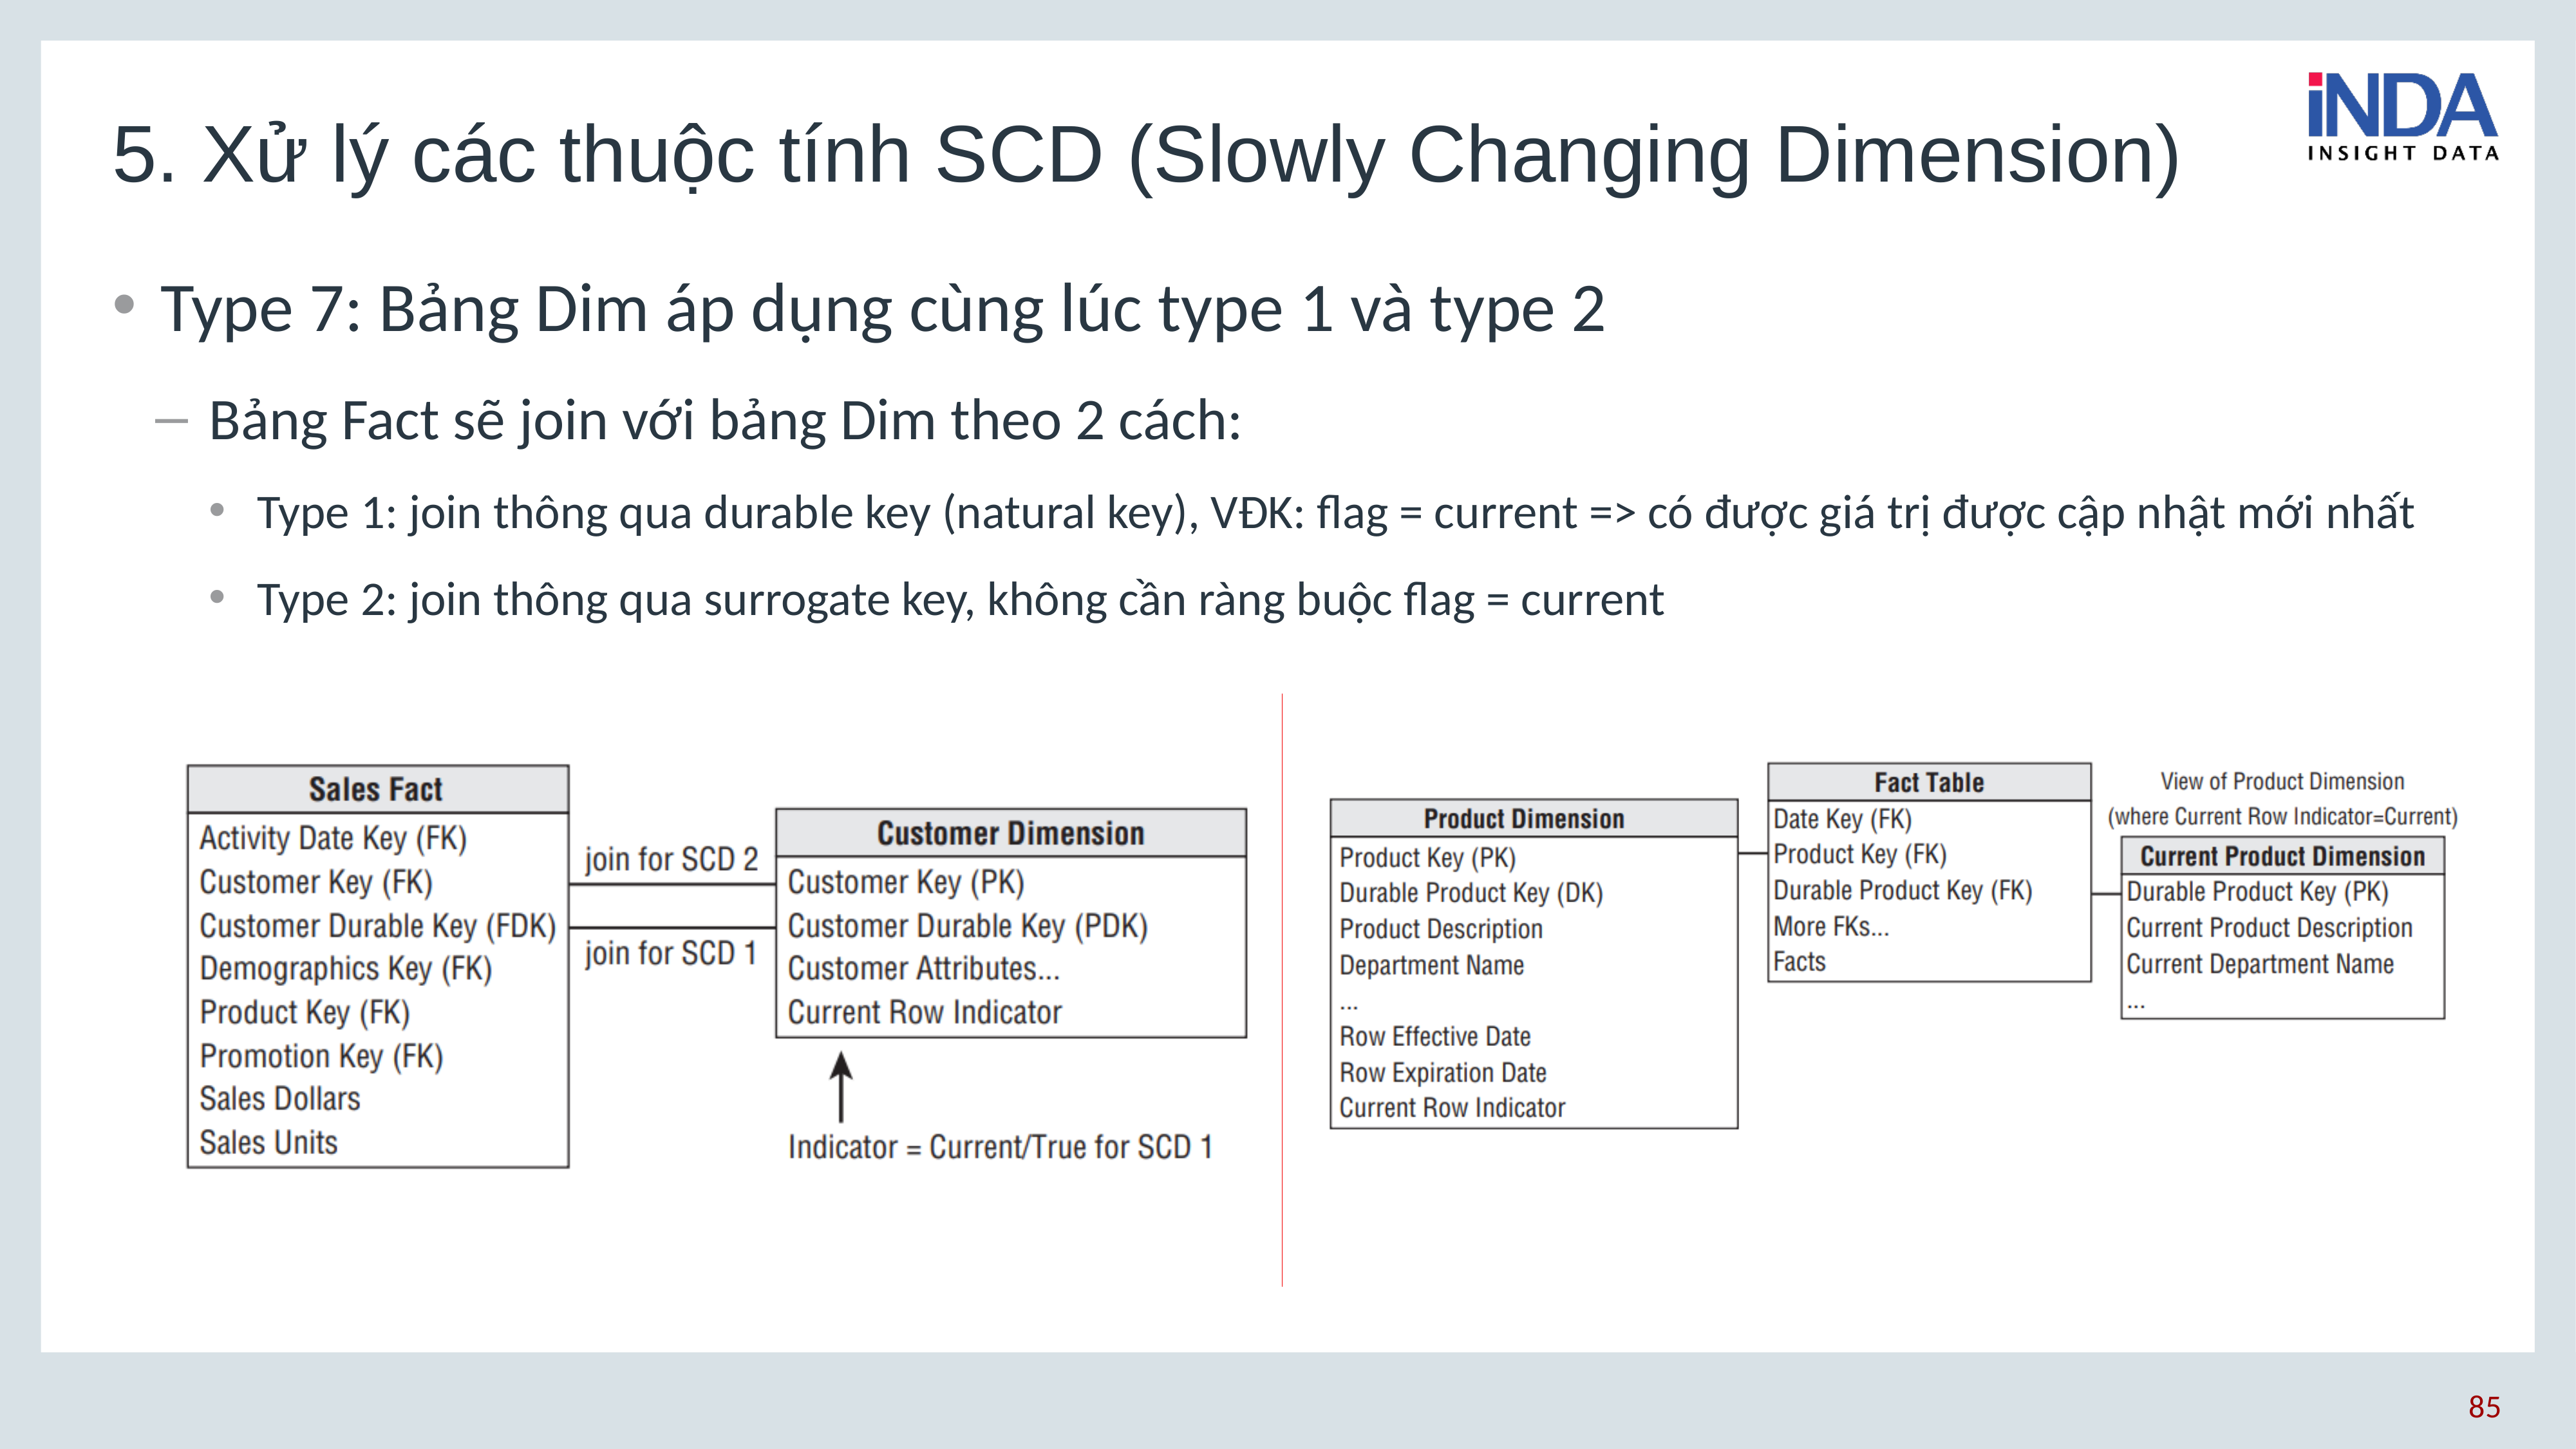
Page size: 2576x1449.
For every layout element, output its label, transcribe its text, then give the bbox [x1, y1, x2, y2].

picture [2308, 71, 2499, 160]
title 5. Xử lý các thuộc tính SCD (Slowly Changing Dimension) [112, 86, 2213, 198]
slide_number 85 [2430, 1385, 2502, 1424]
picture [129, 724, 1282, 1210]
list Type 7: Bảng Dim áp dụng cùng lúc type 1 và type 2 Bảng Fact sẽ join với bảng Dim theo 2 cách: Type 1: join thông qua durable key (natural key), VĐK: flag = current => có được giá trị được cập nhật mới nhất Type 2: join thông qua surrogate key, không cần ràng buộc flag = current [112, 220, 2464, 1424]
picture [1287, 710, 2486, 1153]
